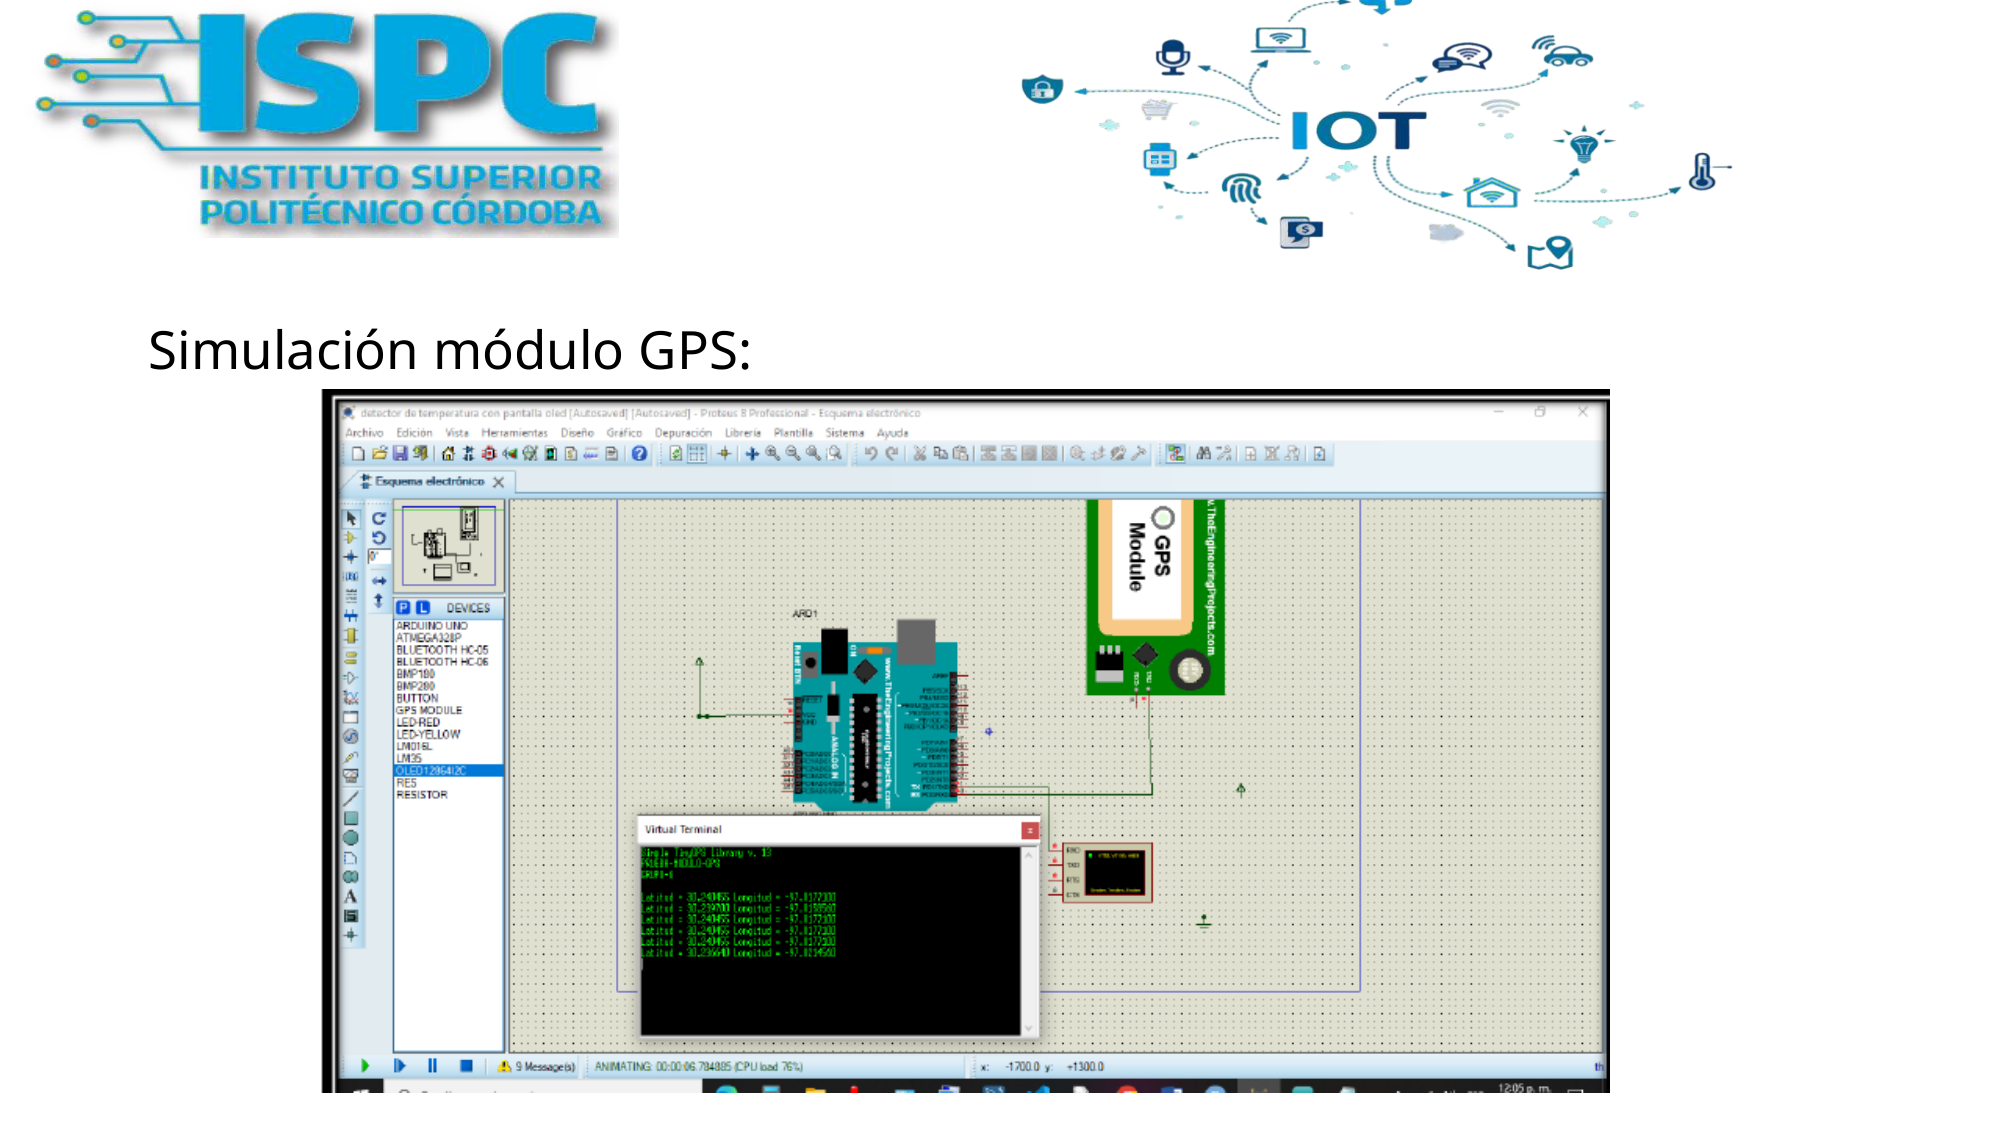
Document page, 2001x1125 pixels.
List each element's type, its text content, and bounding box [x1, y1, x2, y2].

title Simulación módulo GPS: [133, 316, 1179, 390]
picture [321, 389, 1610, 1093]
picture [24, 0, 619, 238]
picture [1021, 0, 1733, 271]
